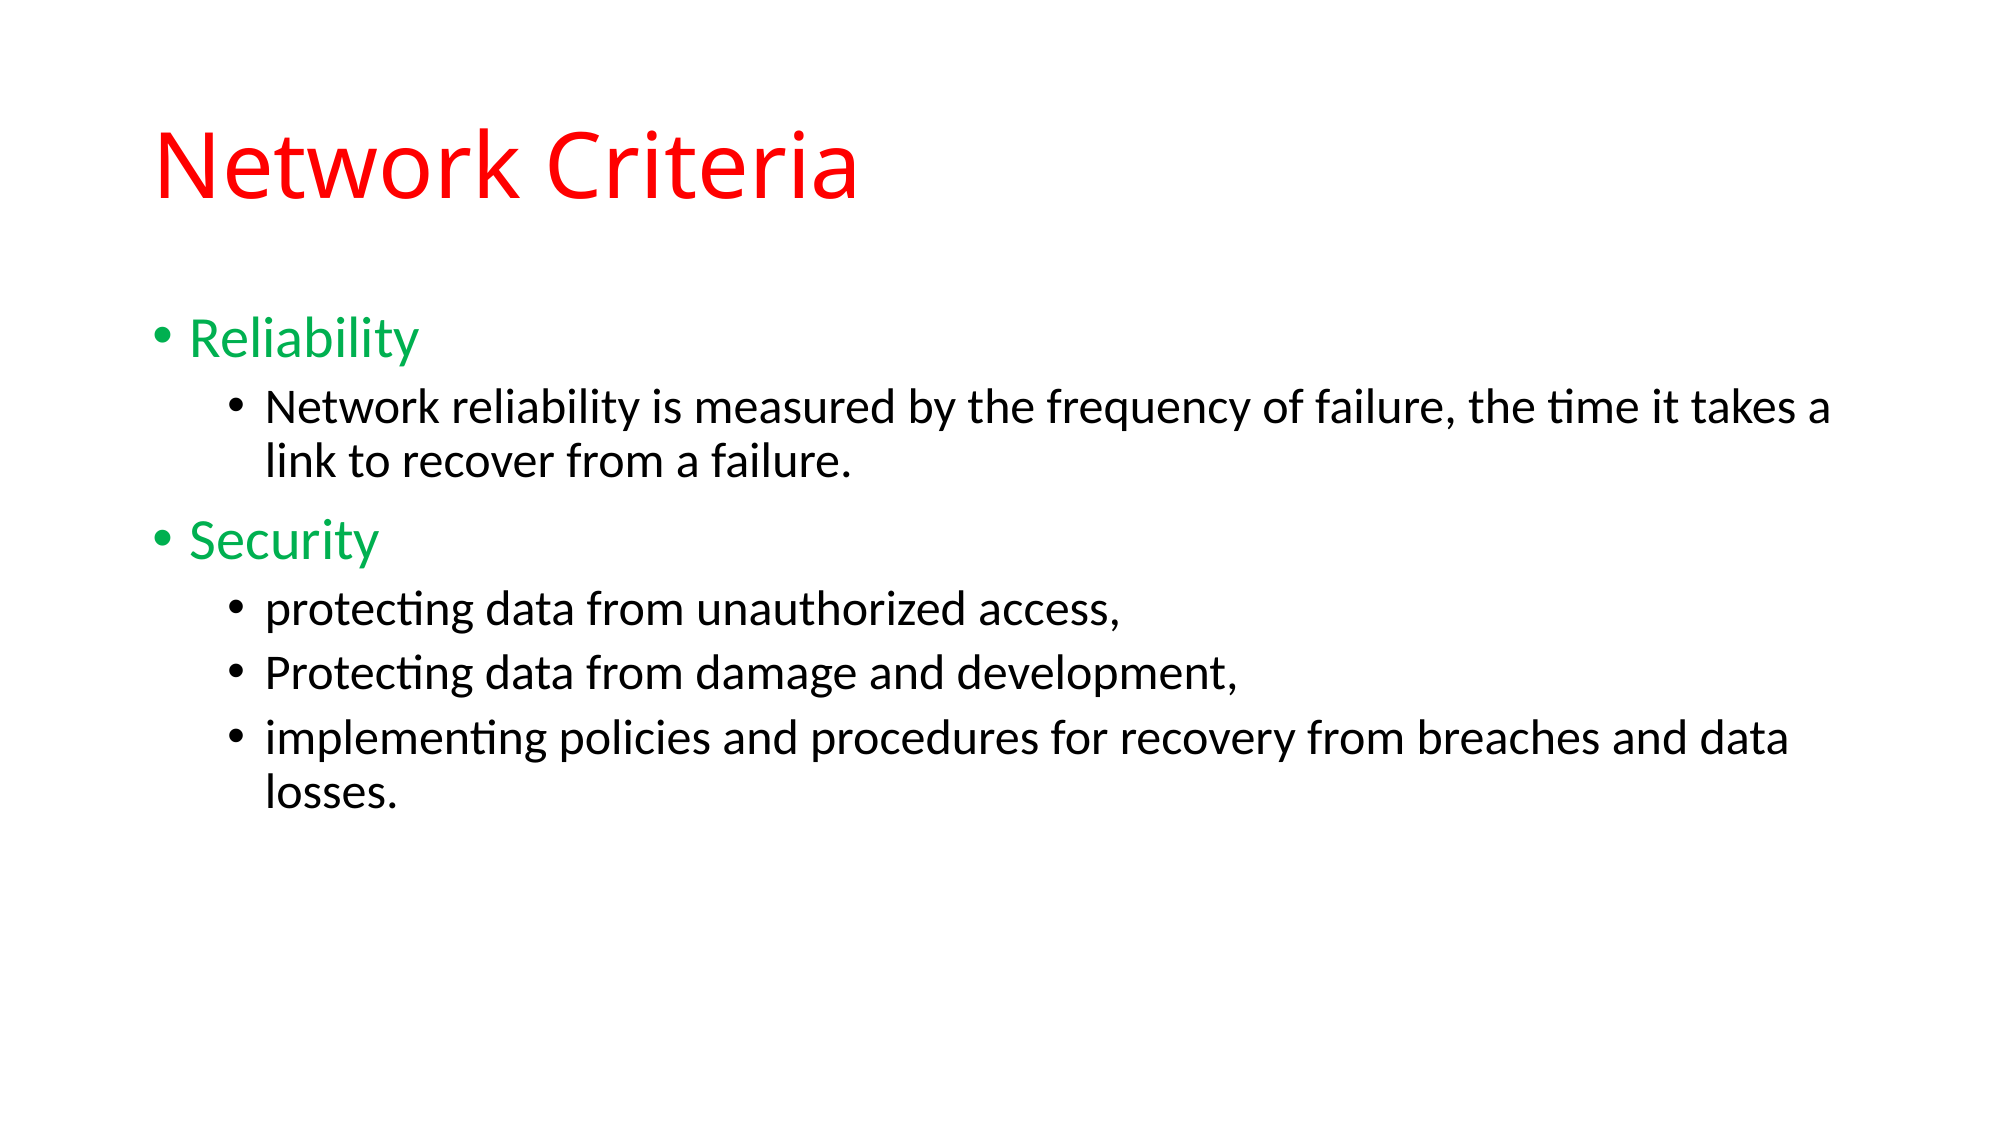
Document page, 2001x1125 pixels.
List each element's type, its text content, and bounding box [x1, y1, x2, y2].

list Reliability Network reliability is measured by the frequency of failure, the time it takes a link to recover from a failure. Security protecting data from unauthorized access, Protecting data from damage and development, implementing policies and procedures for recovery from breaches and data losses. [137, 299, 1863, 1014]
title Network Criteria [137, 59, 1863, 278]
